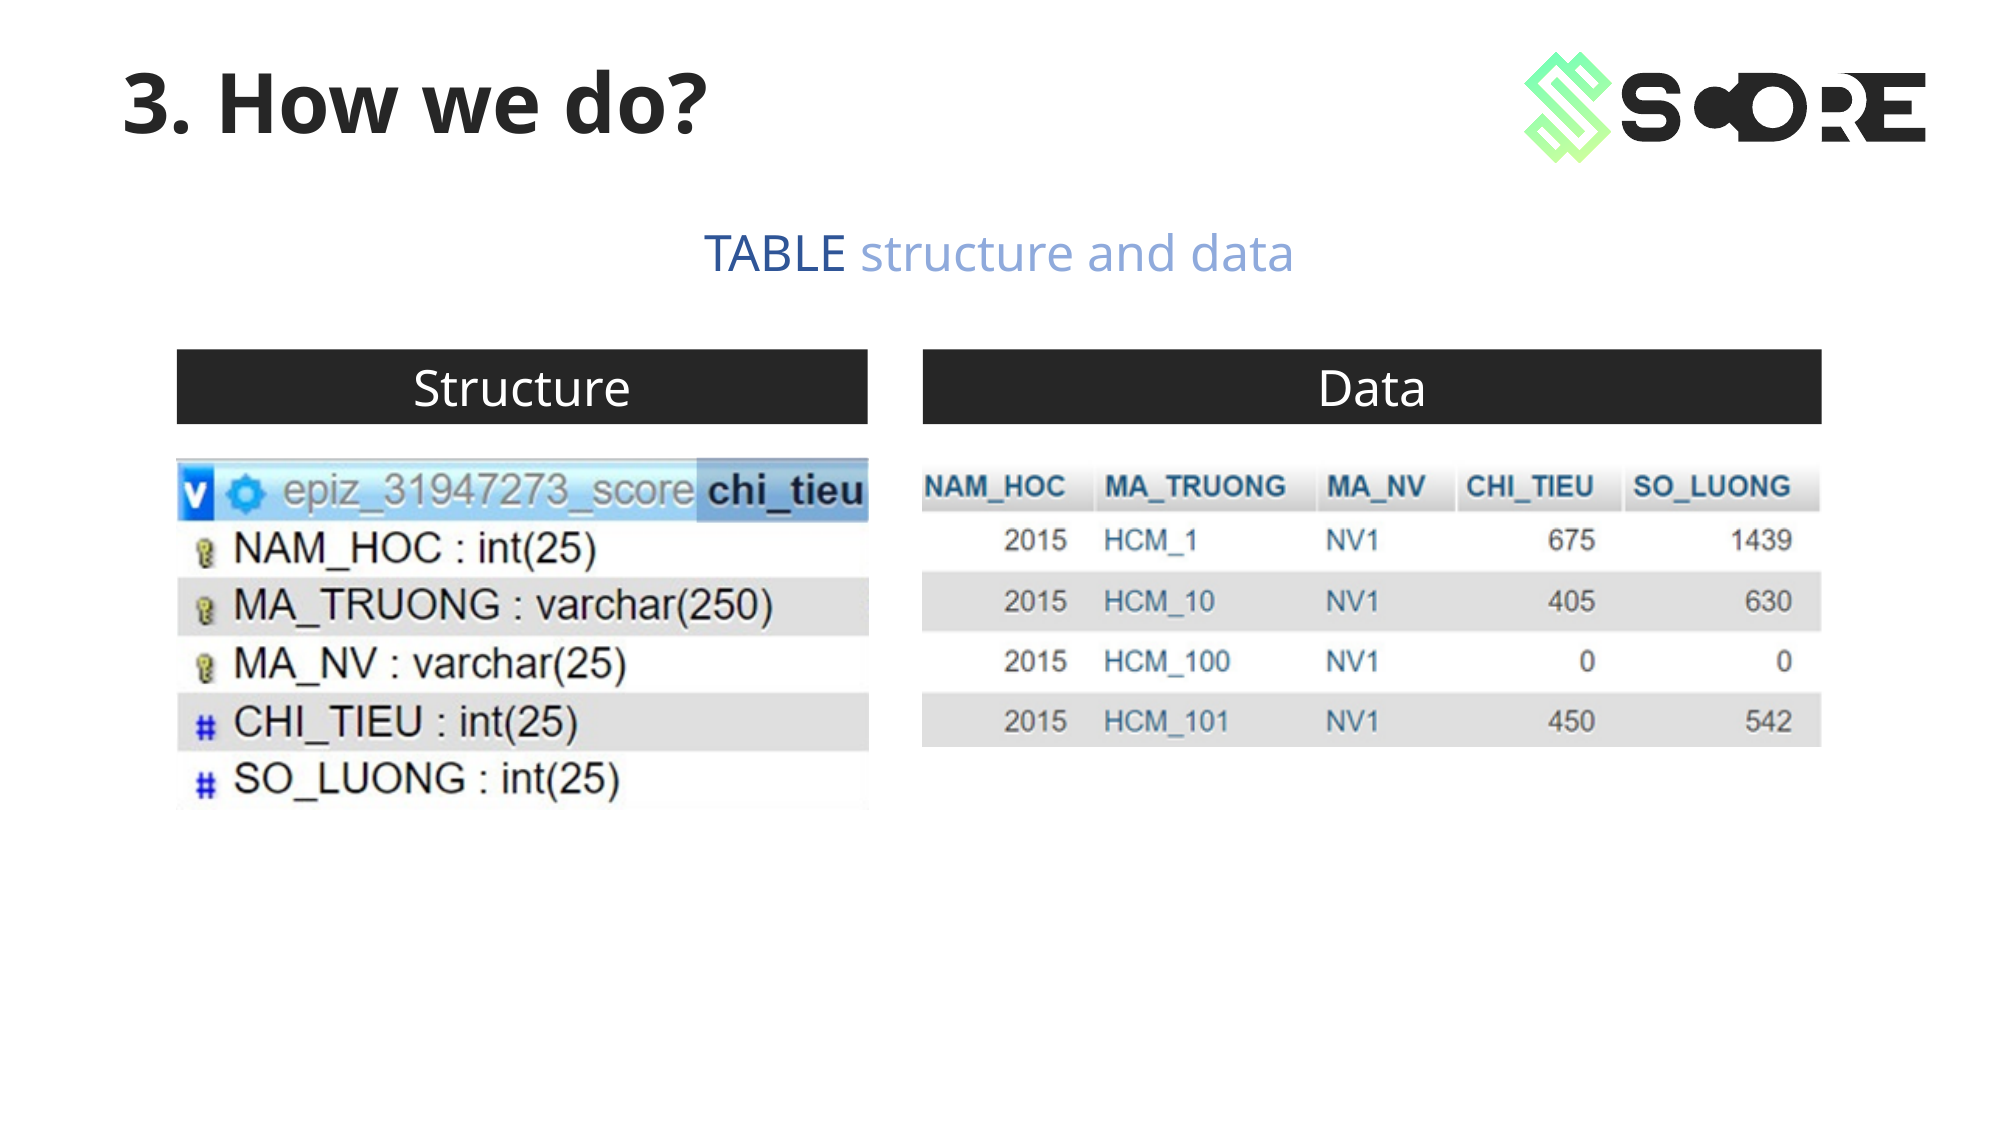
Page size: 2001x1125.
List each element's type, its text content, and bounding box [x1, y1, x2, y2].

text_box [1522, 76, 1613, 165]
text_box [1837, 72, 1927, 143]
text_box [1729, 71, 1806, 143]
picture [922, 457, 1824, 747]
text_box Data [922, 349, 1822, 425]
text_box 3. How we do? [107, 43, 723, 158]
picture [176, 457, 869, 810]
text_box [1523, 50, 1613, 139]
text_box Structure [176, 349, 868, 425]
text_box [1620, 71, 1682, 143]
text_box [1806, 71, 1865, 143]
text_box TABLE structure and data [614, 213, 1386, 289]
text_box [1693, 85, 1737, 130]
text_box [1823, 128, 1849, 143]
text_box [1751, 85, 1795, 130]
text_box [1823, 88, 1851, 111]
